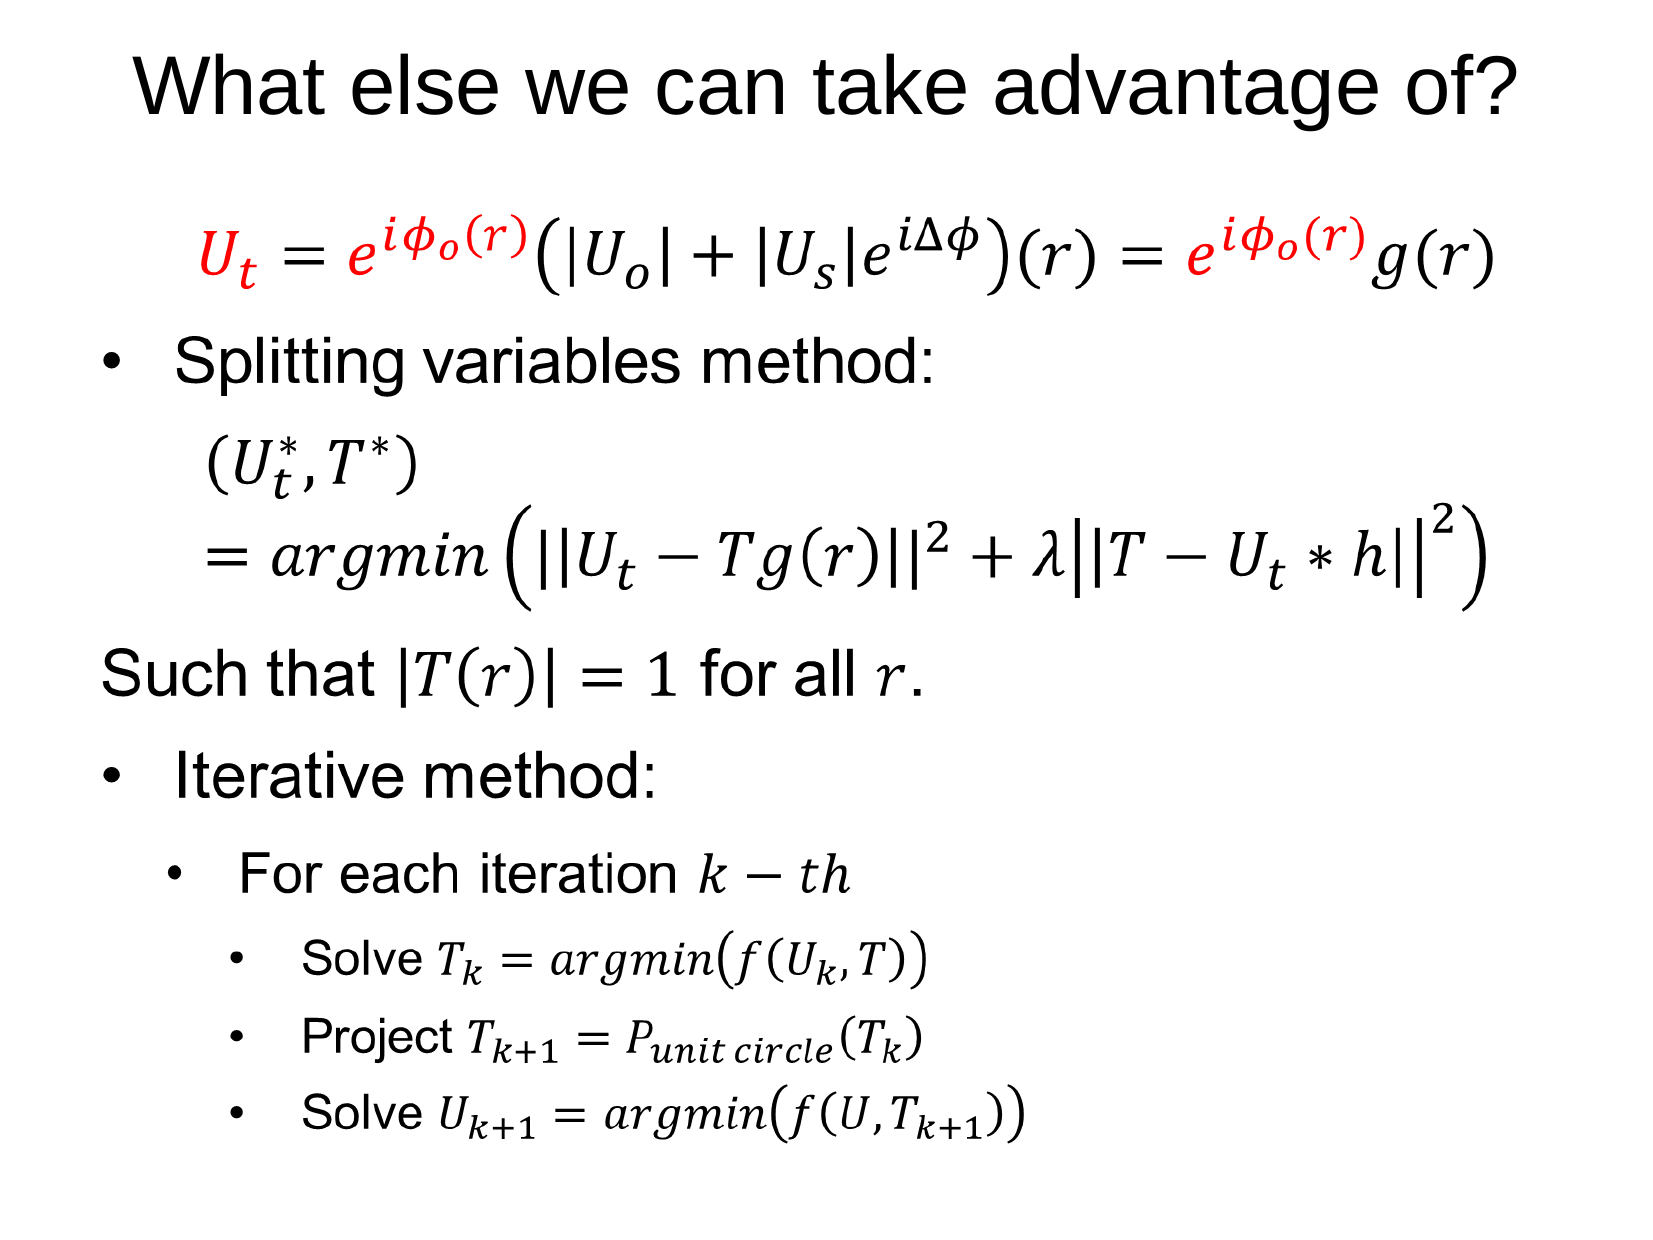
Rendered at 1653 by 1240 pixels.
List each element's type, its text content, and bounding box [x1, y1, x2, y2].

list [60, 207, 1593, 1171]
title What else we can take advantage of? [82, 0, 1572, 190]
